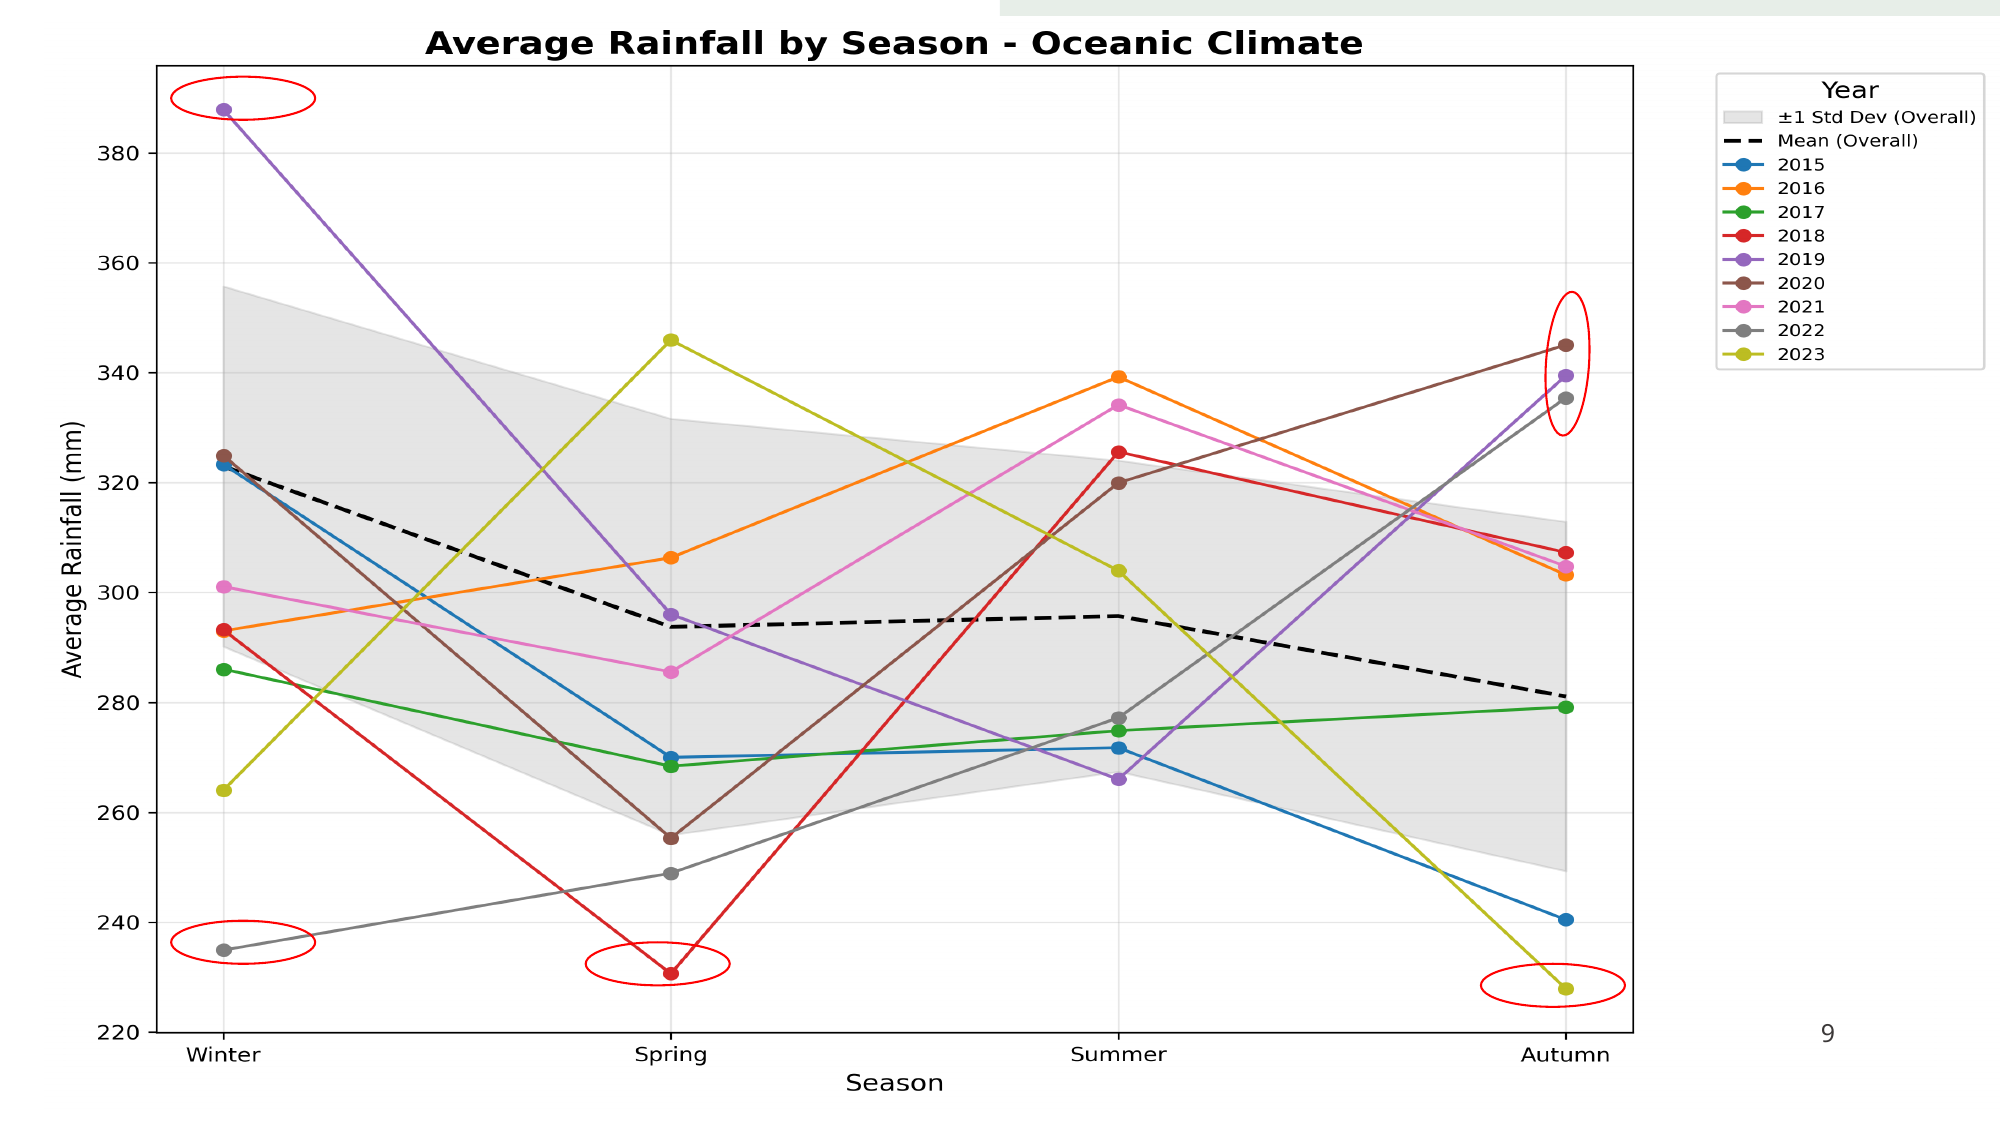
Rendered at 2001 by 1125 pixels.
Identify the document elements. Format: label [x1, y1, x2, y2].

list [44, 16, 2000, 1109]
